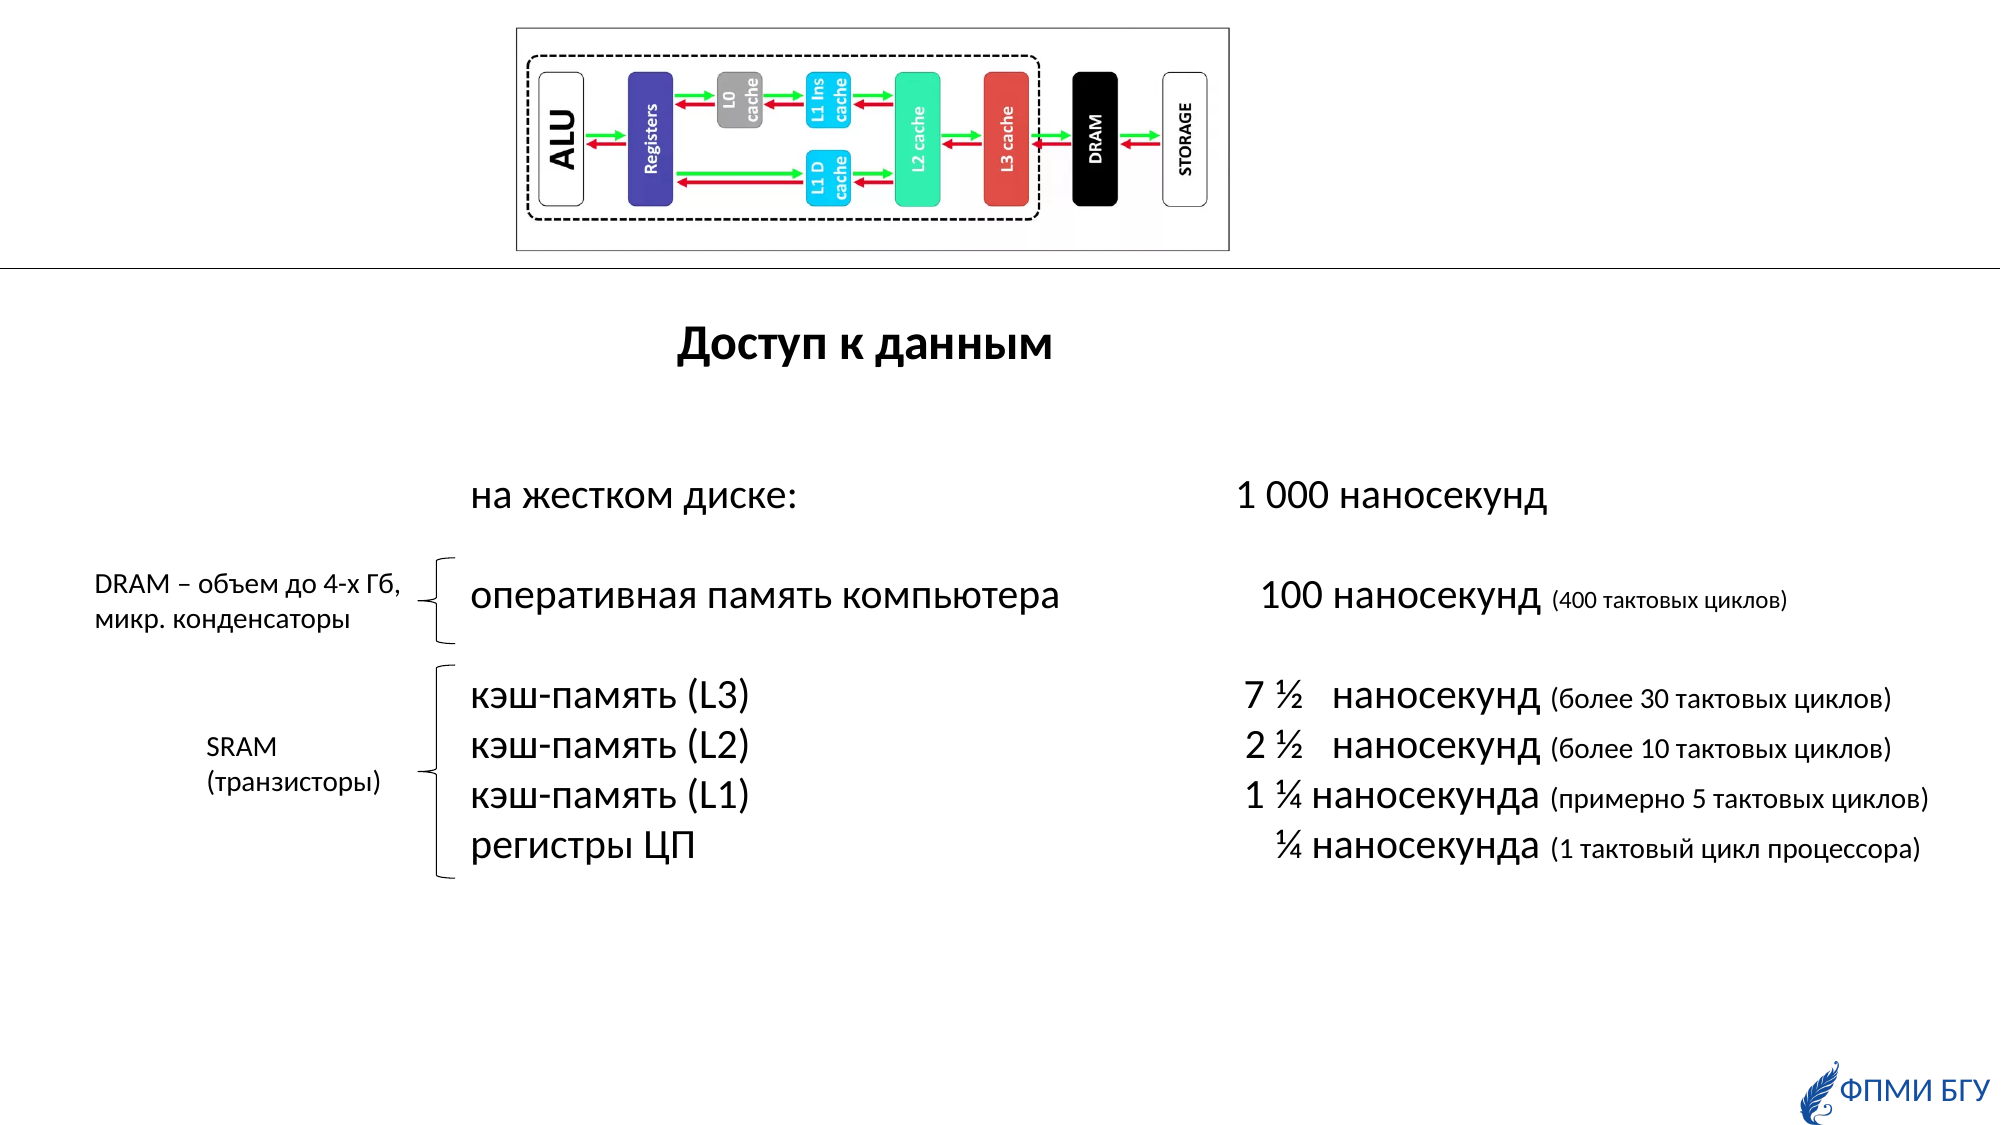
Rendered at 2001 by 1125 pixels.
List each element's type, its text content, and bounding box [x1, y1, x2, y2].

text_box ФПМИ БГУ [1842, 1068, 2000, 1109]
text_box Доступ к данным [499, 302, 1244, 378]
picture [499, 11, 1244, 262]
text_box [79, 459, 2000, 879]
picture [1799, 1061, 1842, 1125]
